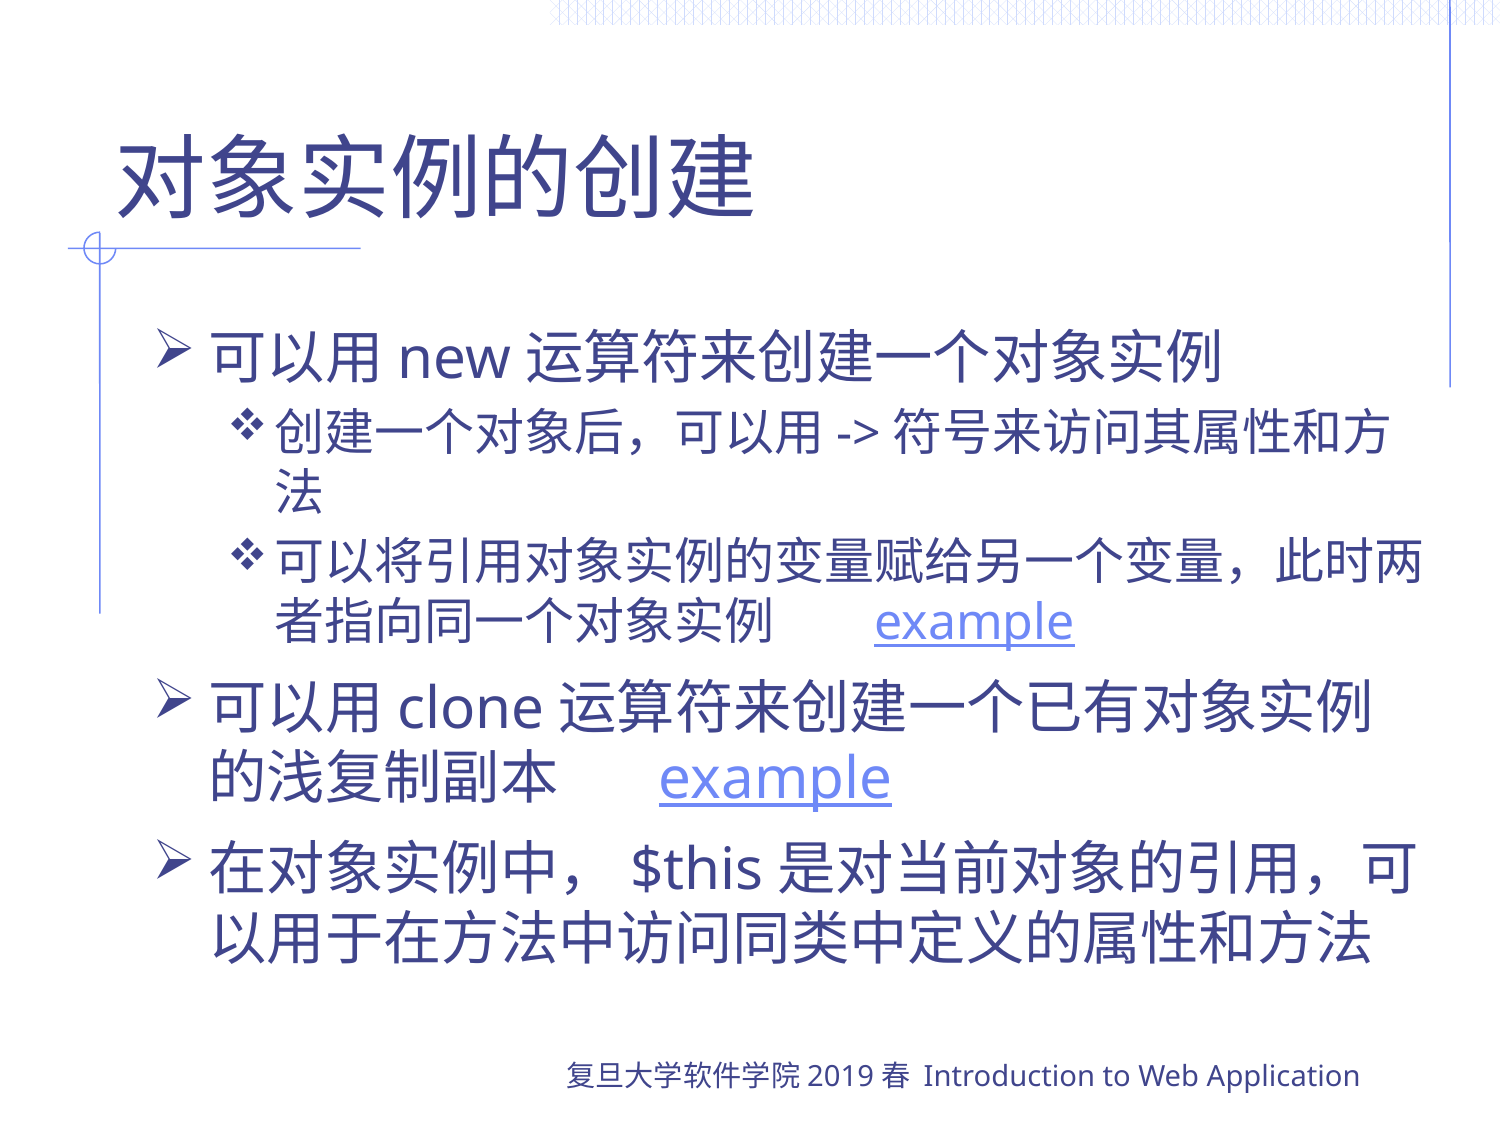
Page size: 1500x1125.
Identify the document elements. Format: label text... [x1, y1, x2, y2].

list 可以用new运算符来创建一个对象实例 创建一个对象后，可以用->符号来访问其属性和方法 可以将引用对象实例的变量赋给另一个变量，此时两者指向同一个对象实例 example 可以用clone运算符来创建一个已有对象实例的浅复制副本 example 在对象实例中，$this是对当前对象的引用，可以用于在方法中访问同类中定义的属性和方法 [137, 312, 1447, 988]
title 对象实例的创建 [99, 50, 1375, 238]
